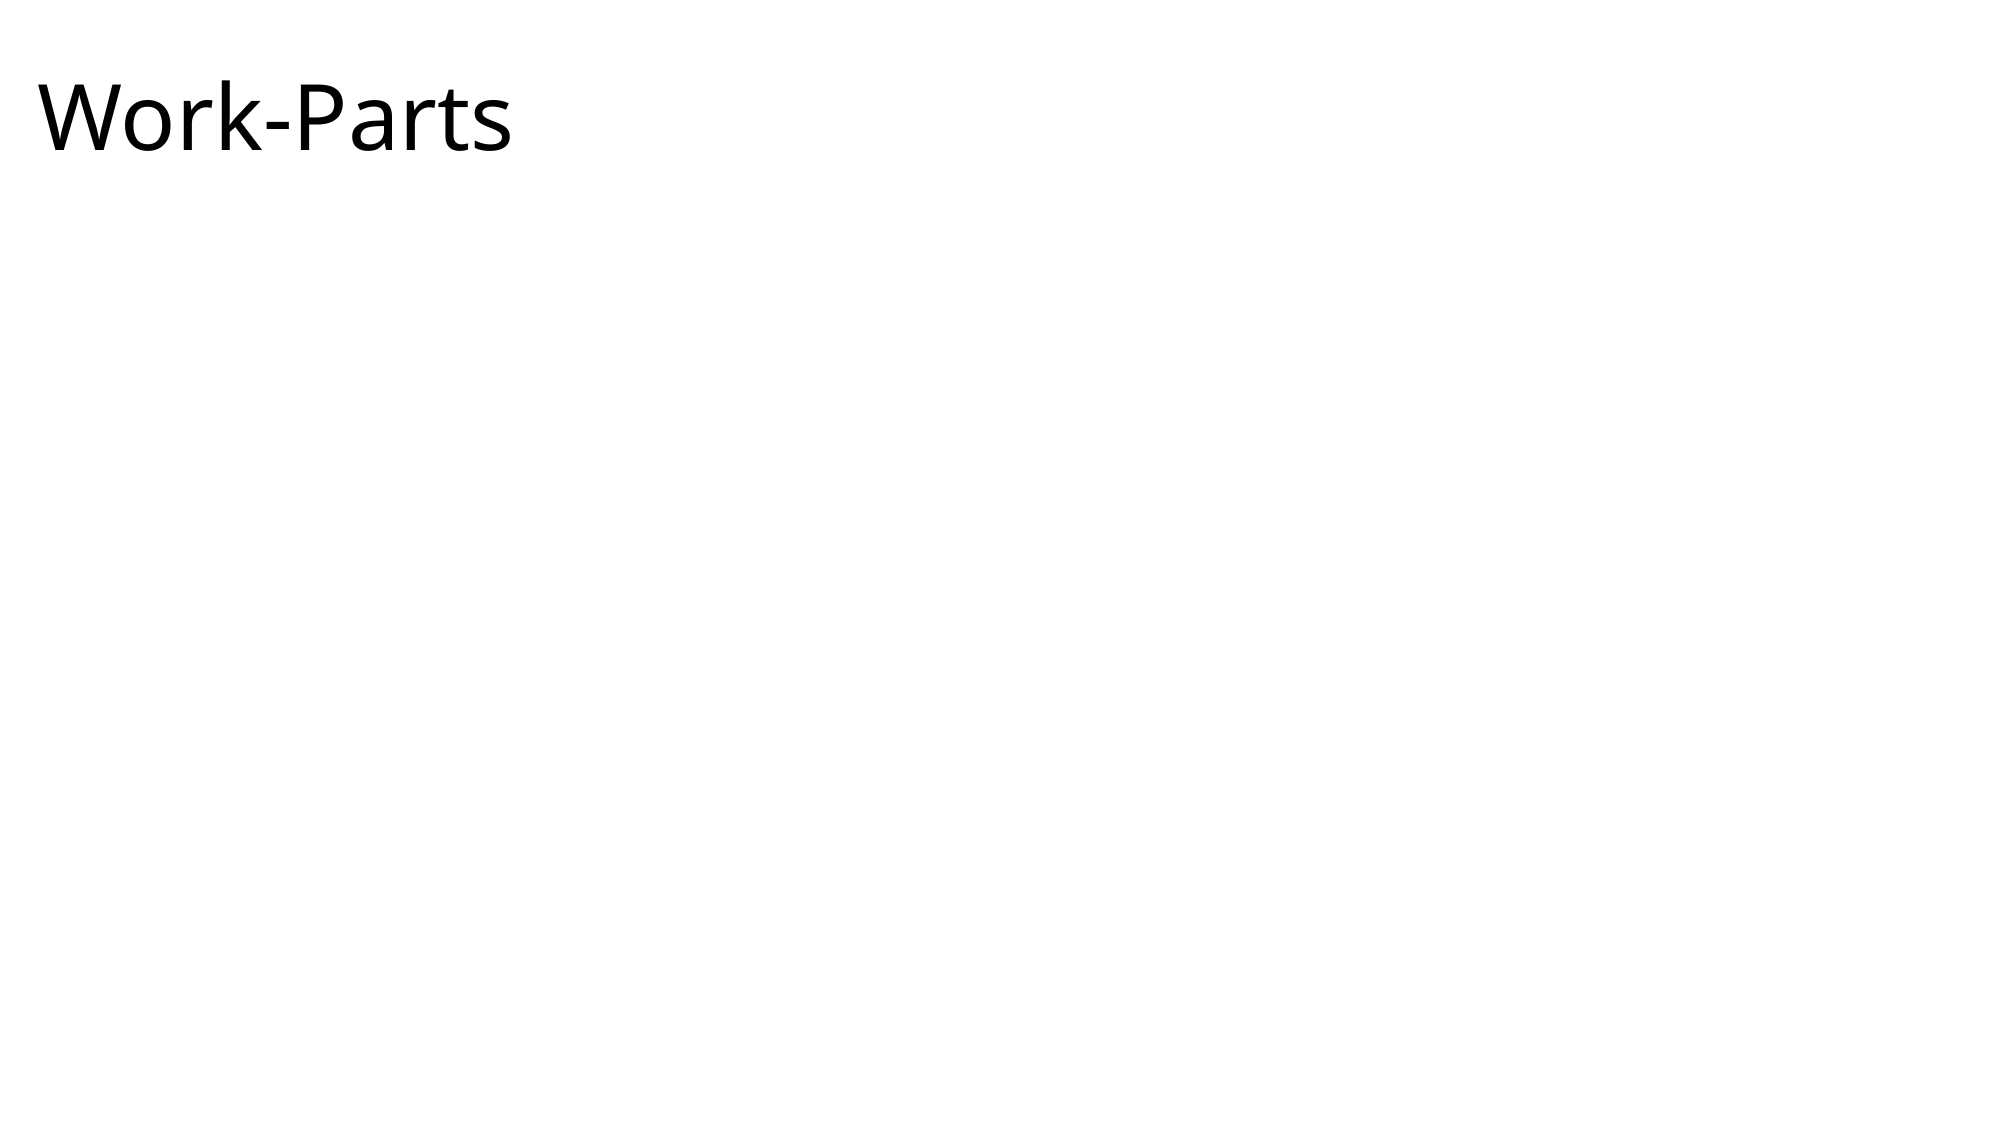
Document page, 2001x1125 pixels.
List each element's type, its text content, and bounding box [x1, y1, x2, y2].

title Work-Parts [22, 12, 1748, 230]
